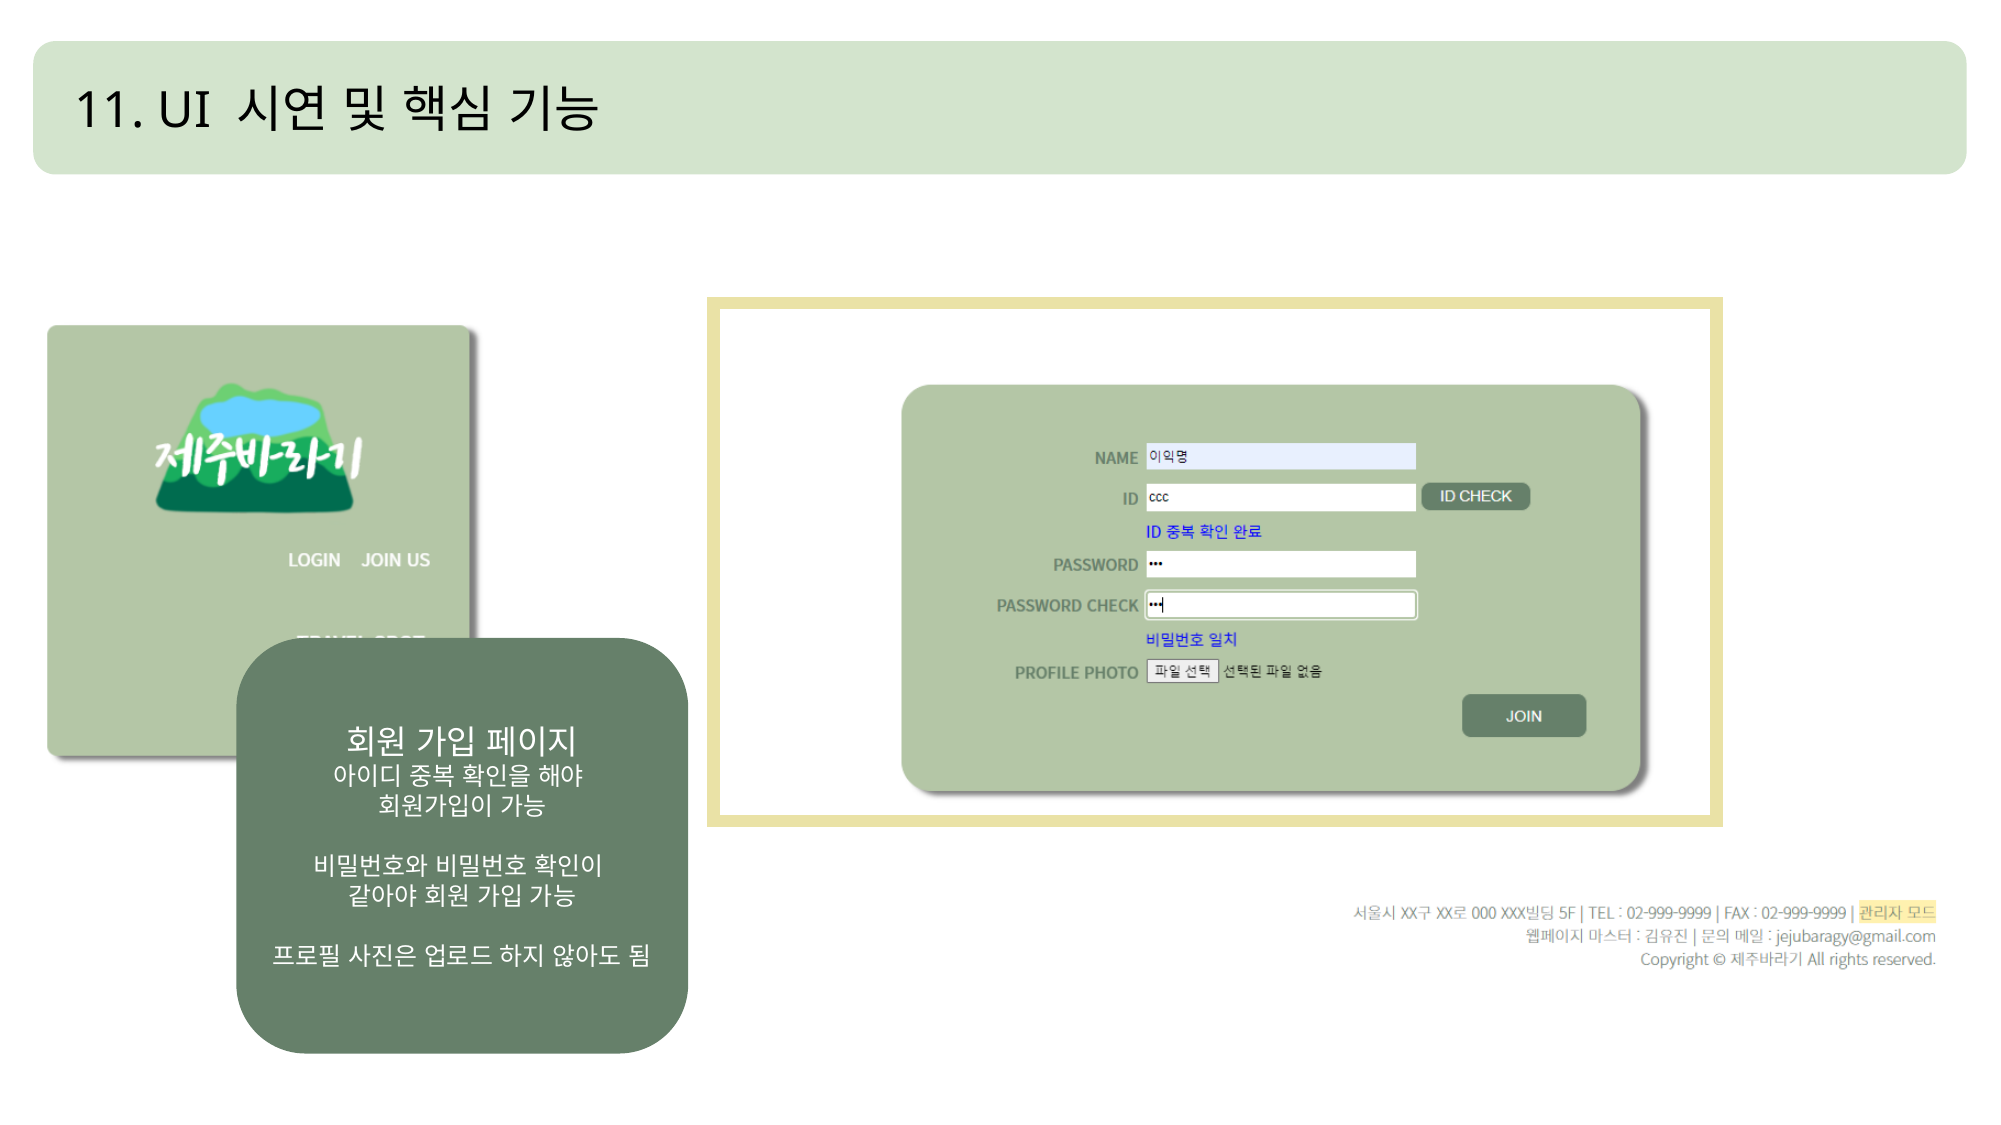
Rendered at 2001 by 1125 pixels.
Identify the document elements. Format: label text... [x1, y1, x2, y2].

text_box 회원 가입 페이지 아이디 중복 확인을 해야 회원가입이 가능 비밀번호와 비밀번호 확인이 같아야 회원 가입 가능 프로필 사진은 업로드 하지 않아도 됨 [239, 1008, 686, 1055]
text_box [33, 41, 1967, 175]
picture [33, 268, 1968, 1008]
